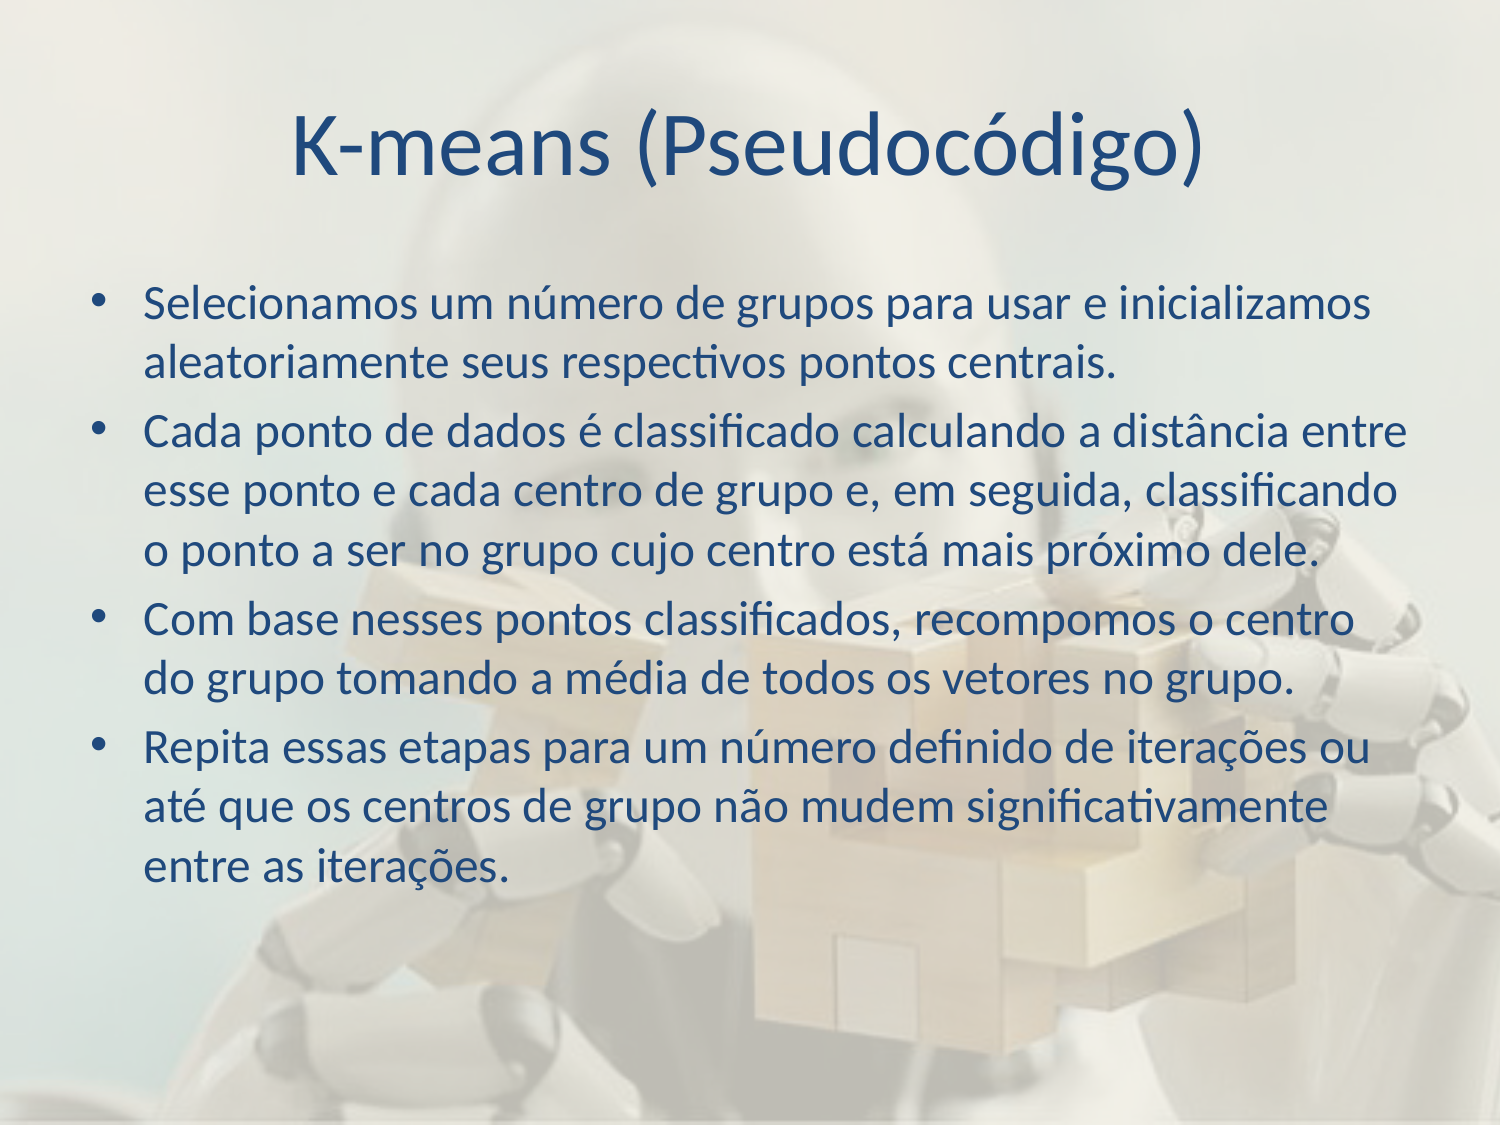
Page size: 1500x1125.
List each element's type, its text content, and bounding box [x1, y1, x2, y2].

list Selecionamos um número de grupos para usar e inicializamos aleatoriamente seus respectivos pontos centrais. Cada ponto de dados é classificado calculando a distância entre esse ponto e cada centro de grupo e, em seguida, classificando o ponto a ser no grupo cujo centro está mais próximo dele. Com base nesses pontos classificados, recompomos o centro do grupo tomando a média de todos os vetores no grupo. Repita essas etapas para um número definido de iterações ou até que os centros de grupo não mudem significativamente entre as iterações. [75, 262, 1425, 1005]
title K-means (Pseudocódigo) [75, 45, 1425, 233]
